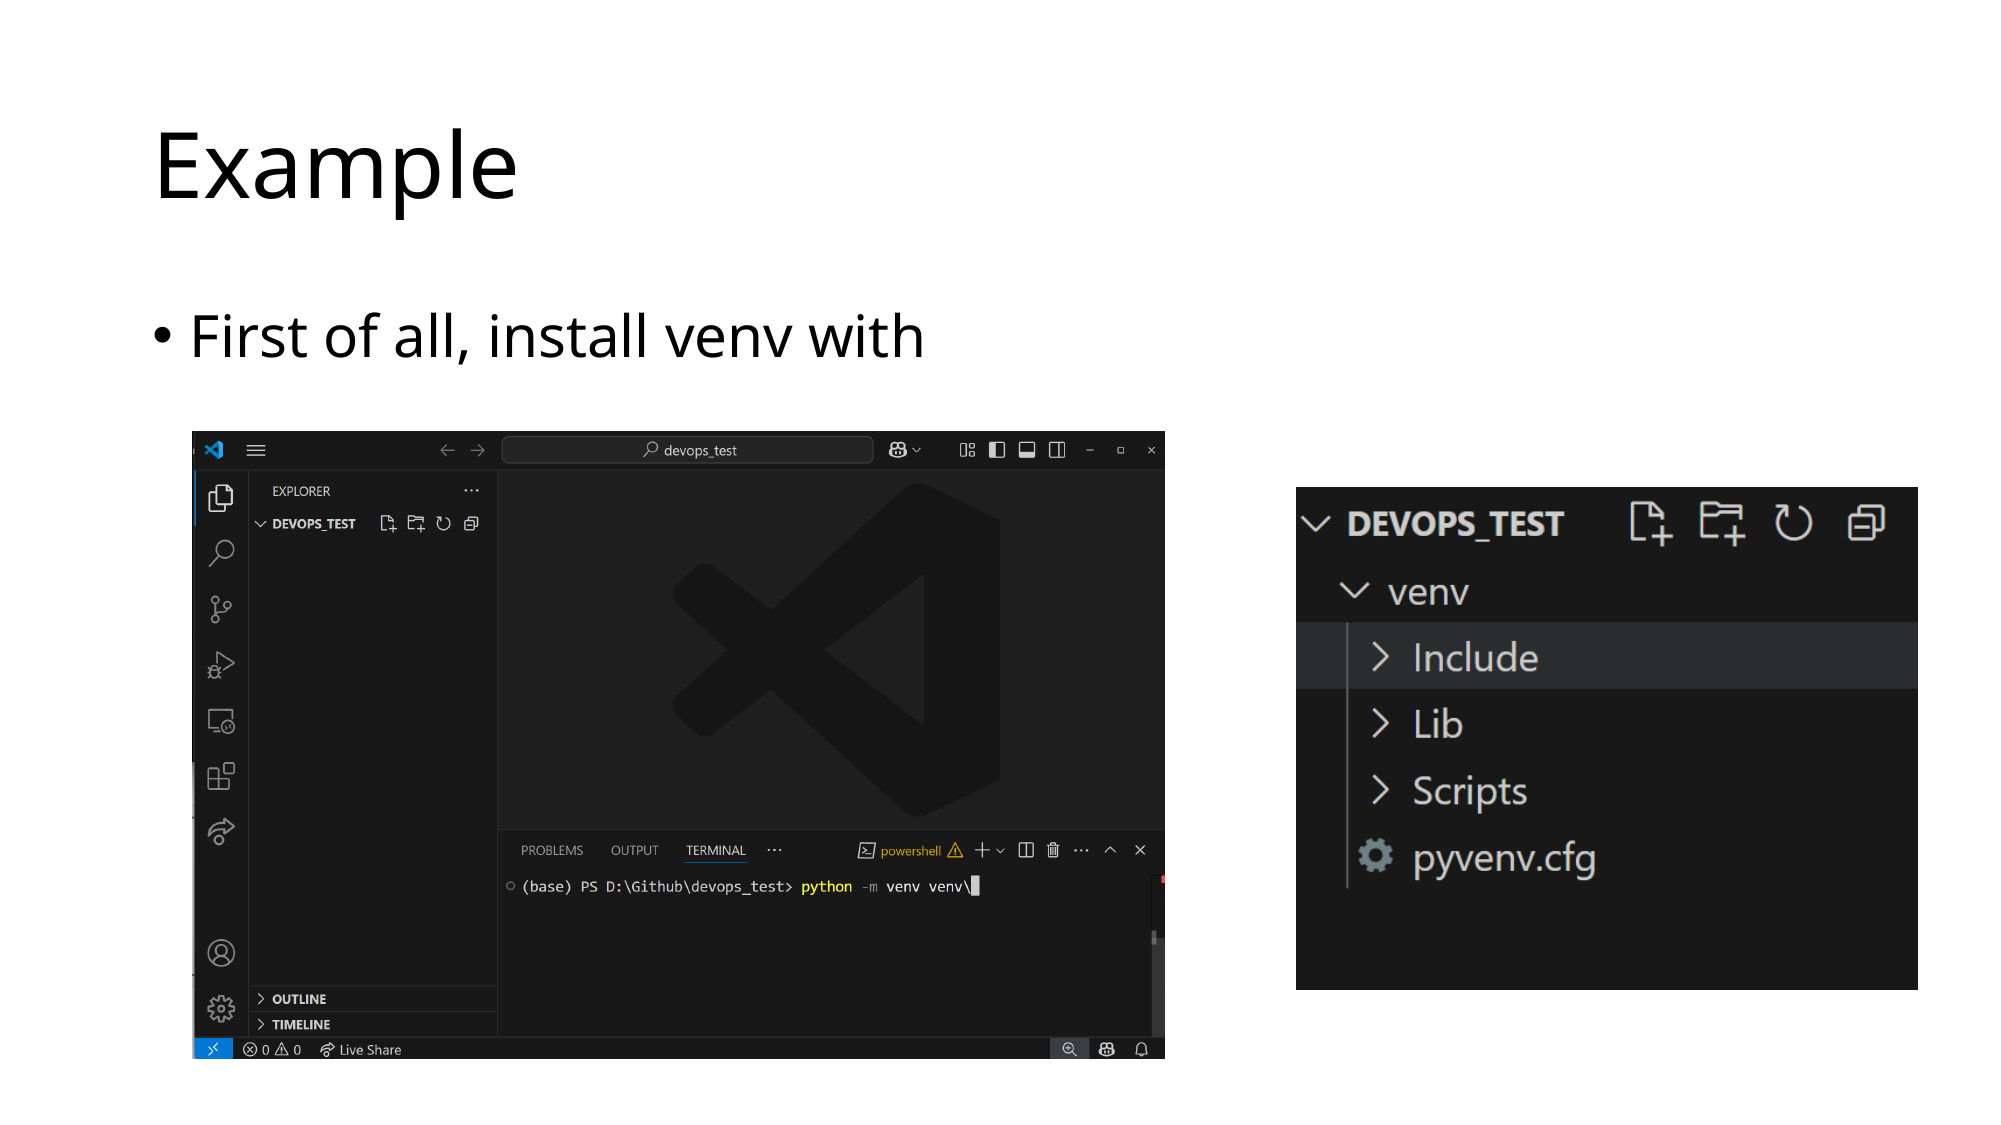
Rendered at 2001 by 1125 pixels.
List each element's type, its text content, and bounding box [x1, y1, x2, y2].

list First of all, install venv with [137, 299, 1863, 1014]
picture [192, 430, 1166, 1060]
picture [1295, 486, 1919, 991]
title Example [137, 59, 1863, 278]
